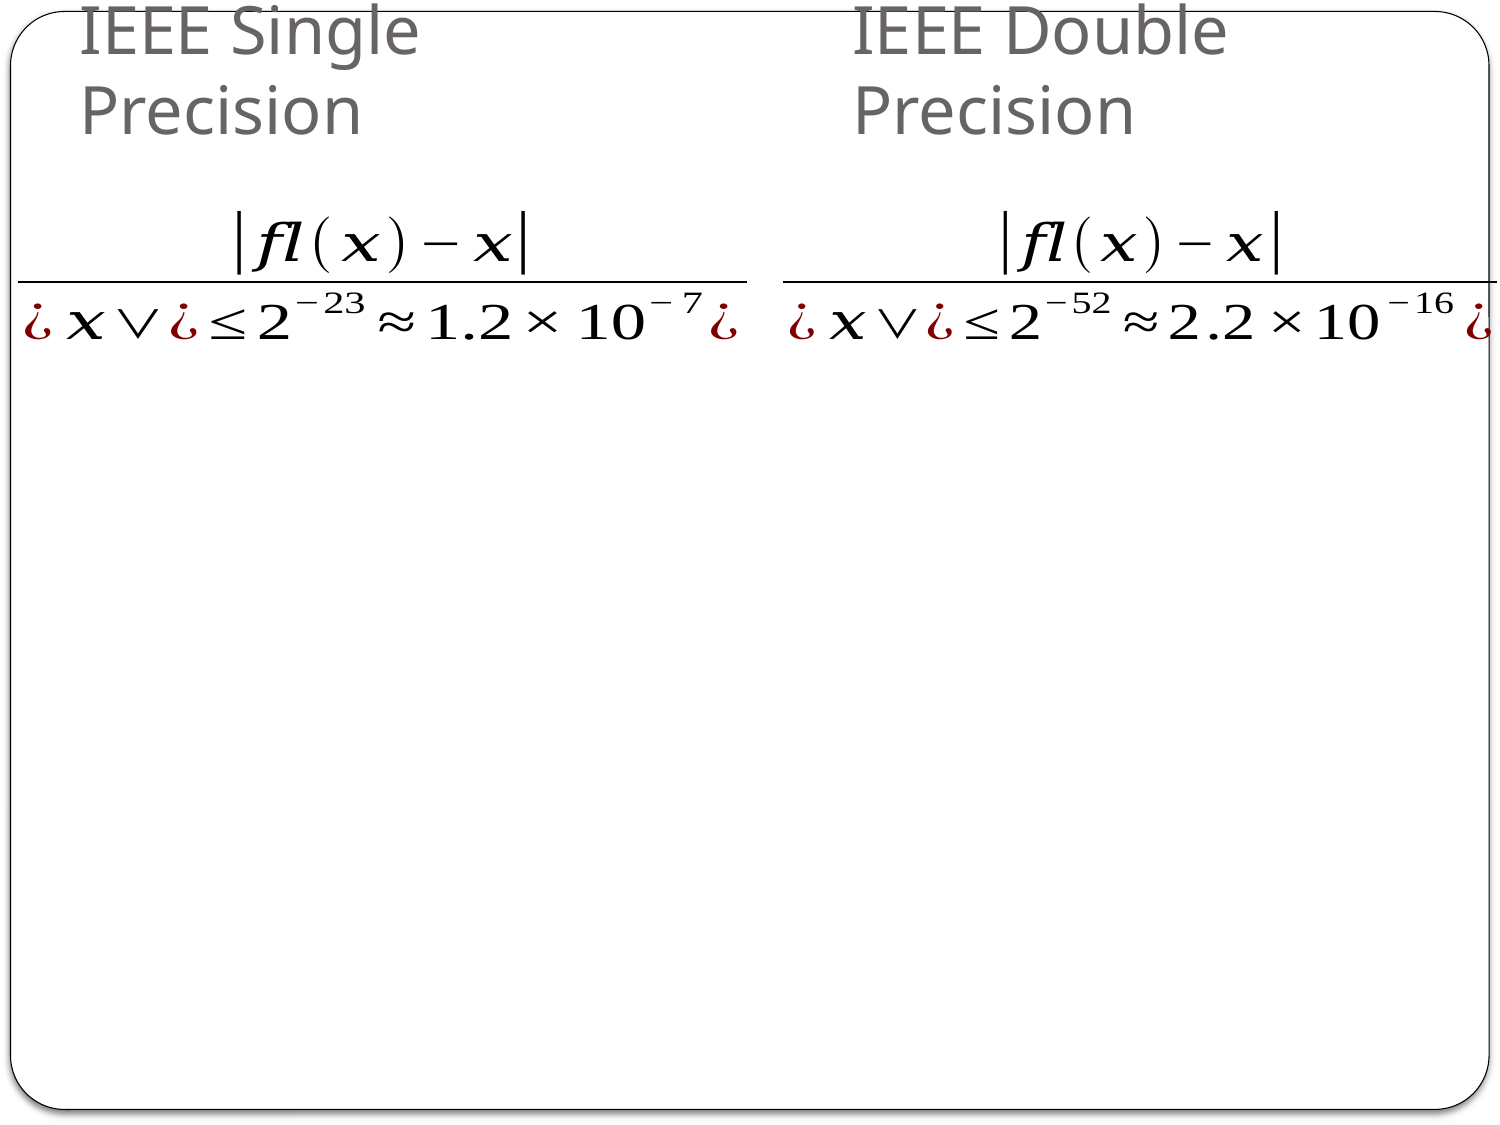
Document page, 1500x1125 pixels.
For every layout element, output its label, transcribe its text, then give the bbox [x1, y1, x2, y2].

text_box IEEE Double Precision [837, 0, 1500, 163]
text_box IEEE Single Precision [64, 0, 688, 163]
